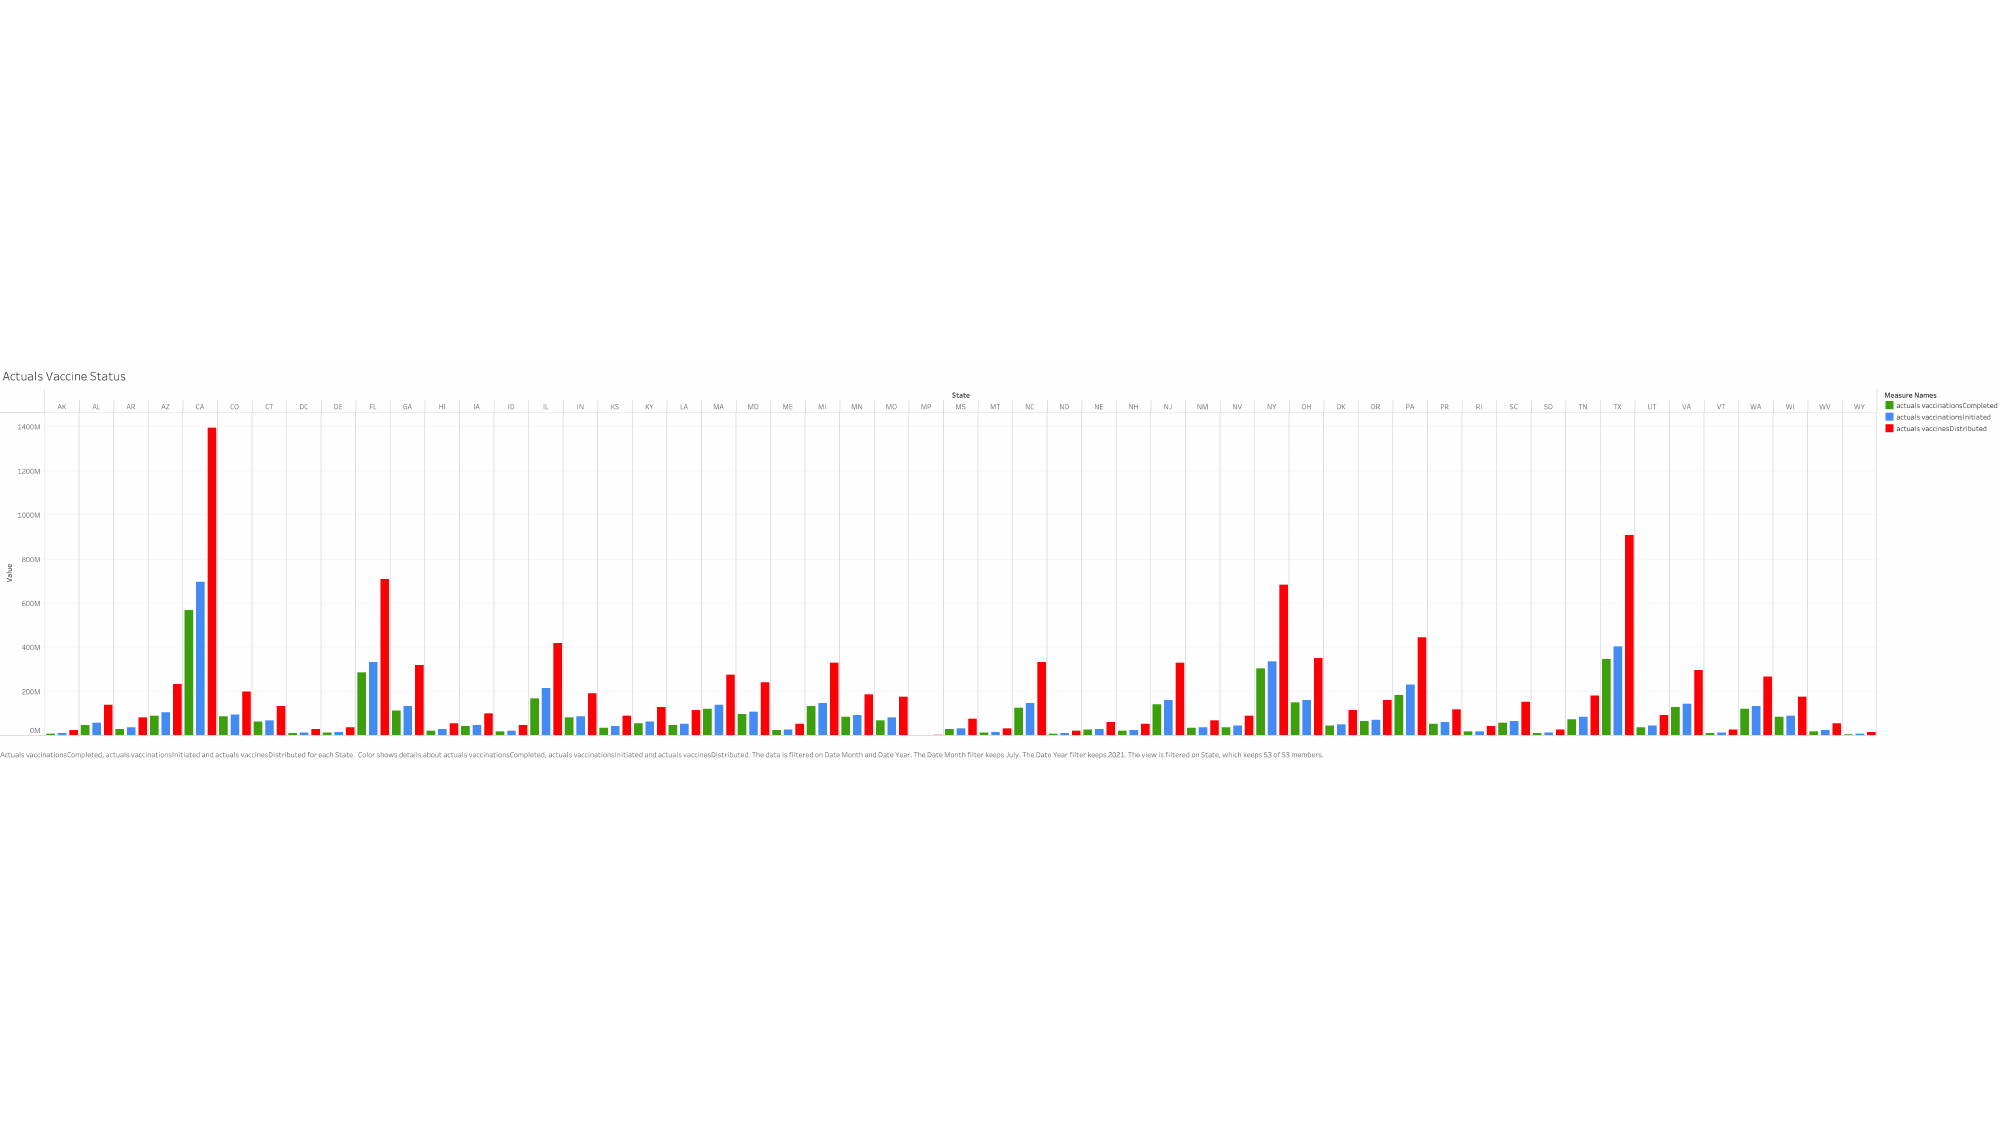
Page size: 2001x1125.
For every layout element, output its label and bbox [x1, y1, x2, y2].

picture [0, 364, 2000, 761]
